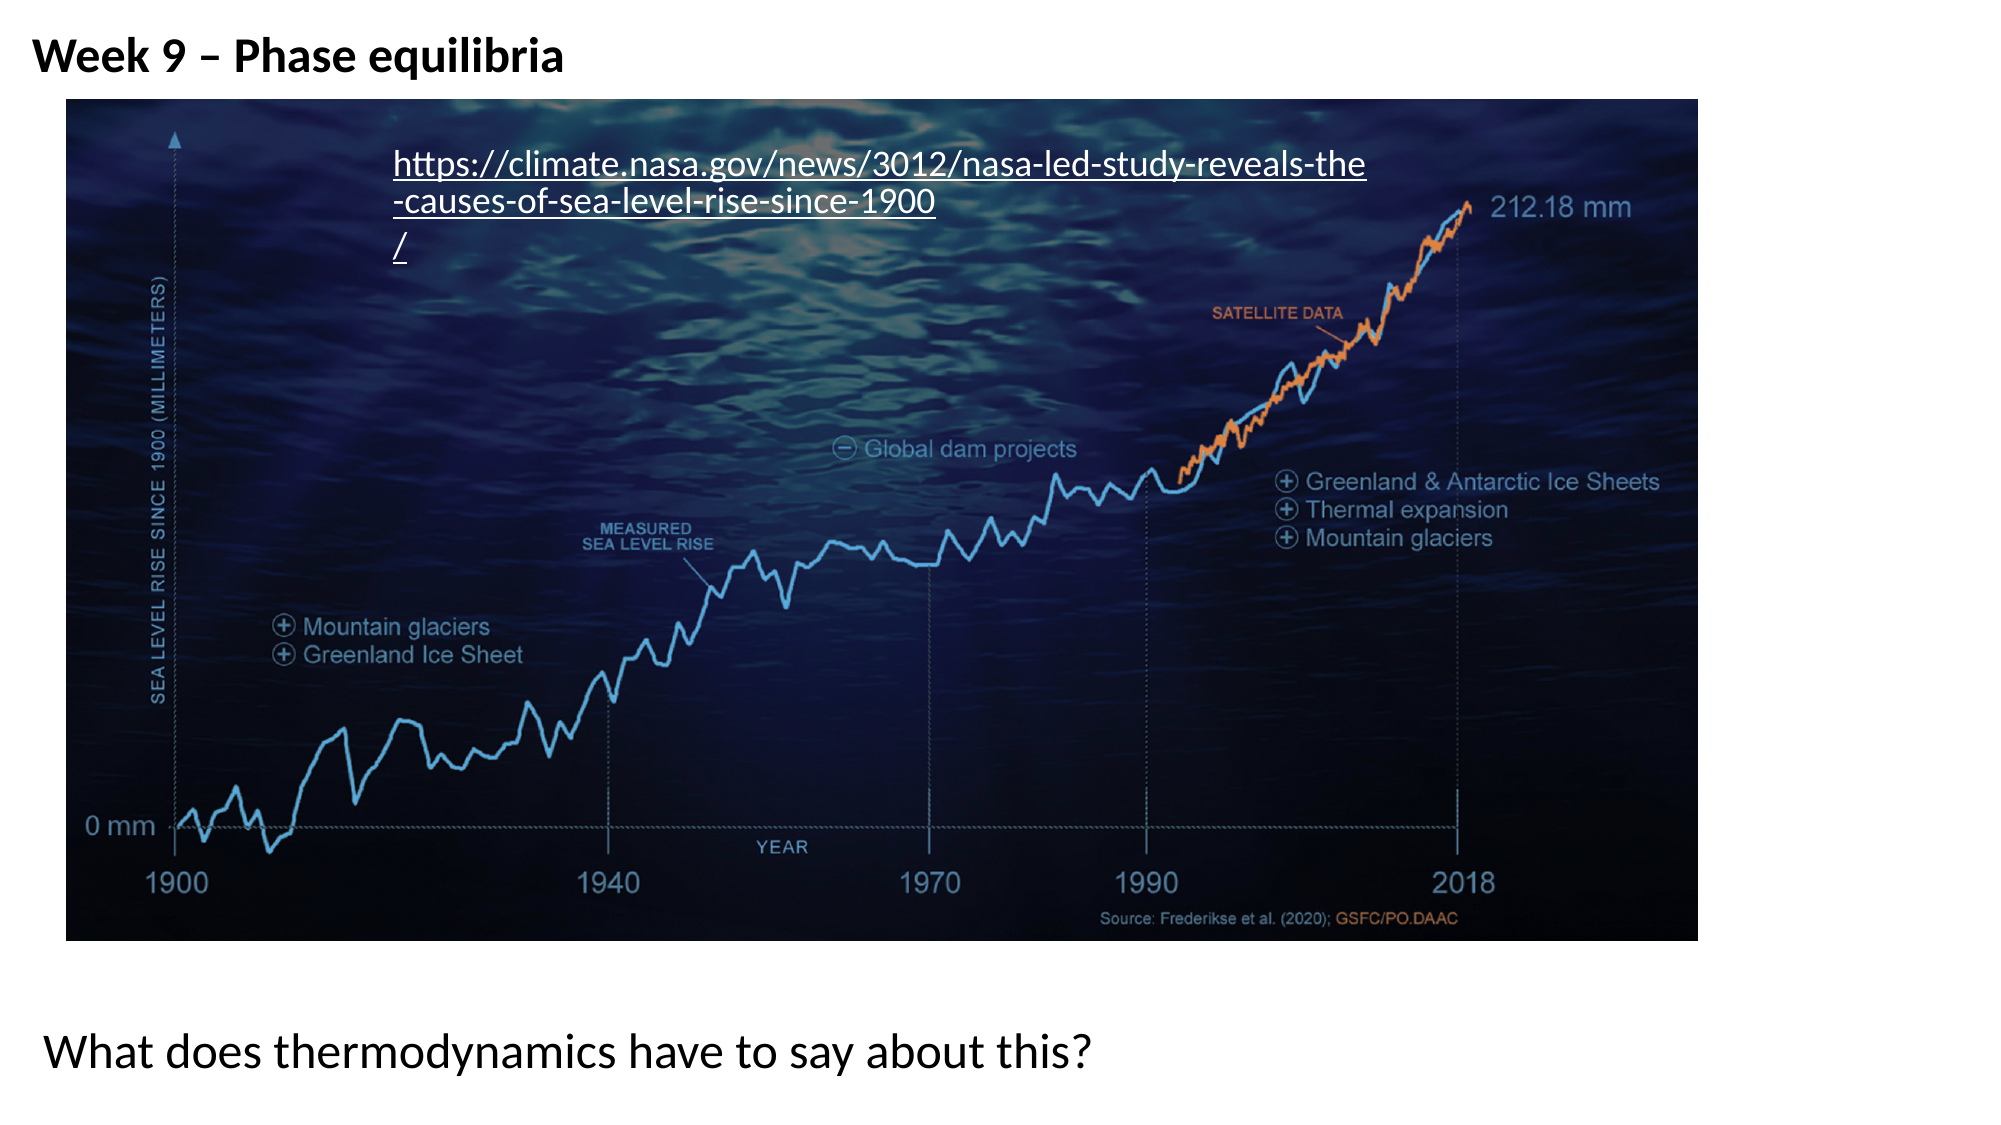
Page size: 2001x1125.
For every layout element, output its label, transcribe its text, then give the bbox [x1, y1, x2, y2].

text_box Week 9 – Phase equilibria [17, 15, 1395, 90]
text_box What does thermodynamics have to say about this? [28, 1011, 1438, 1087]
picture [66, 99, 1698, 941]
